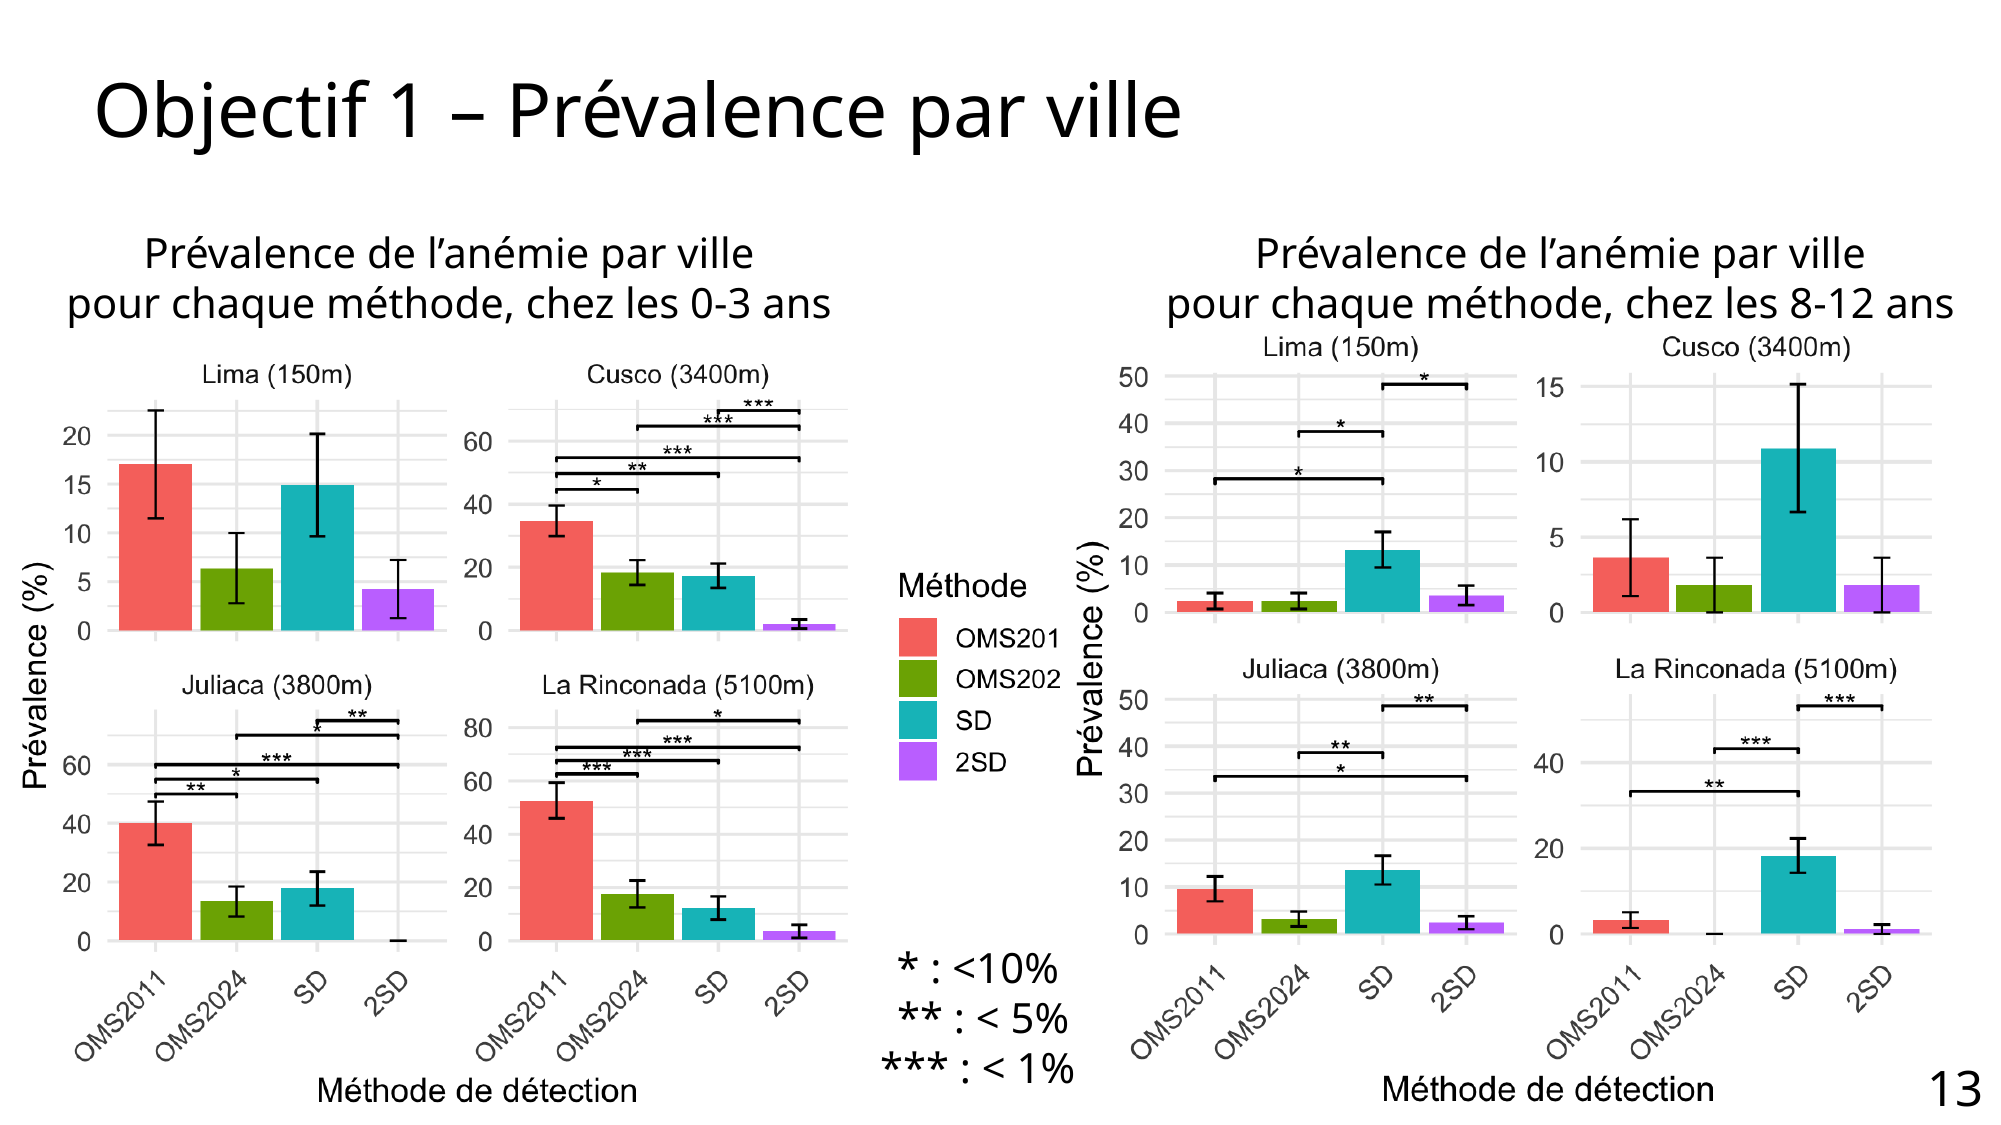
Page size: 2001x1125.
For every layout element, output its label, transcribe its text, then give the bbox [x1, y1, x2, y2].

picture [6, 245, 1942, 1125]
title Objectif 1 – Prévalence par ville [78, 4, 1804, 223]
text_box 13 [1942, 1056, 2000, 1125]
text_box Prévalence de l’anémie par ville pour chaque méthode, chez les 8-12 ans [1150, 219, 1971, 335]
text_box Prévalence de l’anémie par ville pour chaque méthode, chez les 0-3 ans [51, 219, 847, 276]
